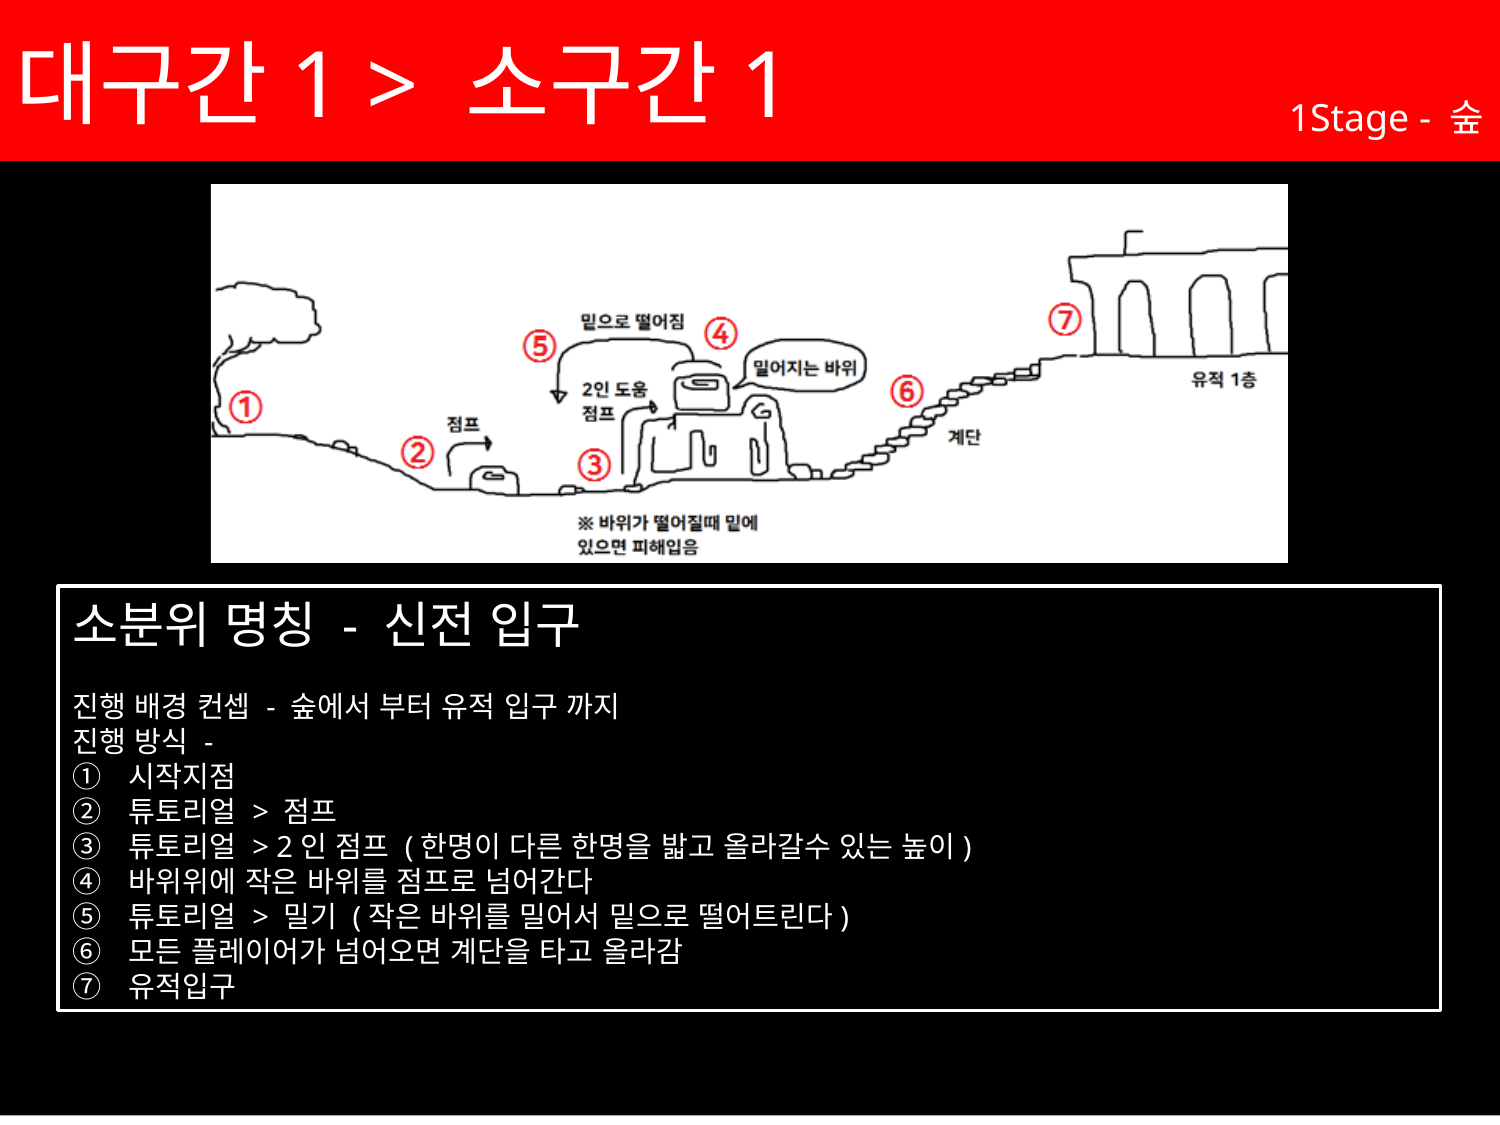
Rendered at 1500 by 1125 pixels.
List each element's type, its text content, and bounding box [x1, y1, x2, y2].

text_box [0, 161, 1500, 1116]
text_box 1Stage - 숲 [1273, 86, 1500, 146]
title 대구간1 > 소구간1 [0, 0, 1500, 161]
text_box 소분위 명칭 - 신전 입구 진행 배경 컨셉 - 숲에서 부터 유적 입구 까지 진행 방식 - 시작지점 튜토리얼 > 점프 튜토리얼 > 2인 점프 (한명이 다른 한명을 밟고 올라갈수 있는 높이) 바위위에 작은 바위를 점프로 넘어간다 튜토리얼 > 밀기 (작은 바위를 밀어서 밑으로 떨어트린다) 모든 플레이어가 넘어오면 계단을 타고 올라감 유적입구 [57, 586, 1441, 1011]
picture [210, 184, 1289, 563]
